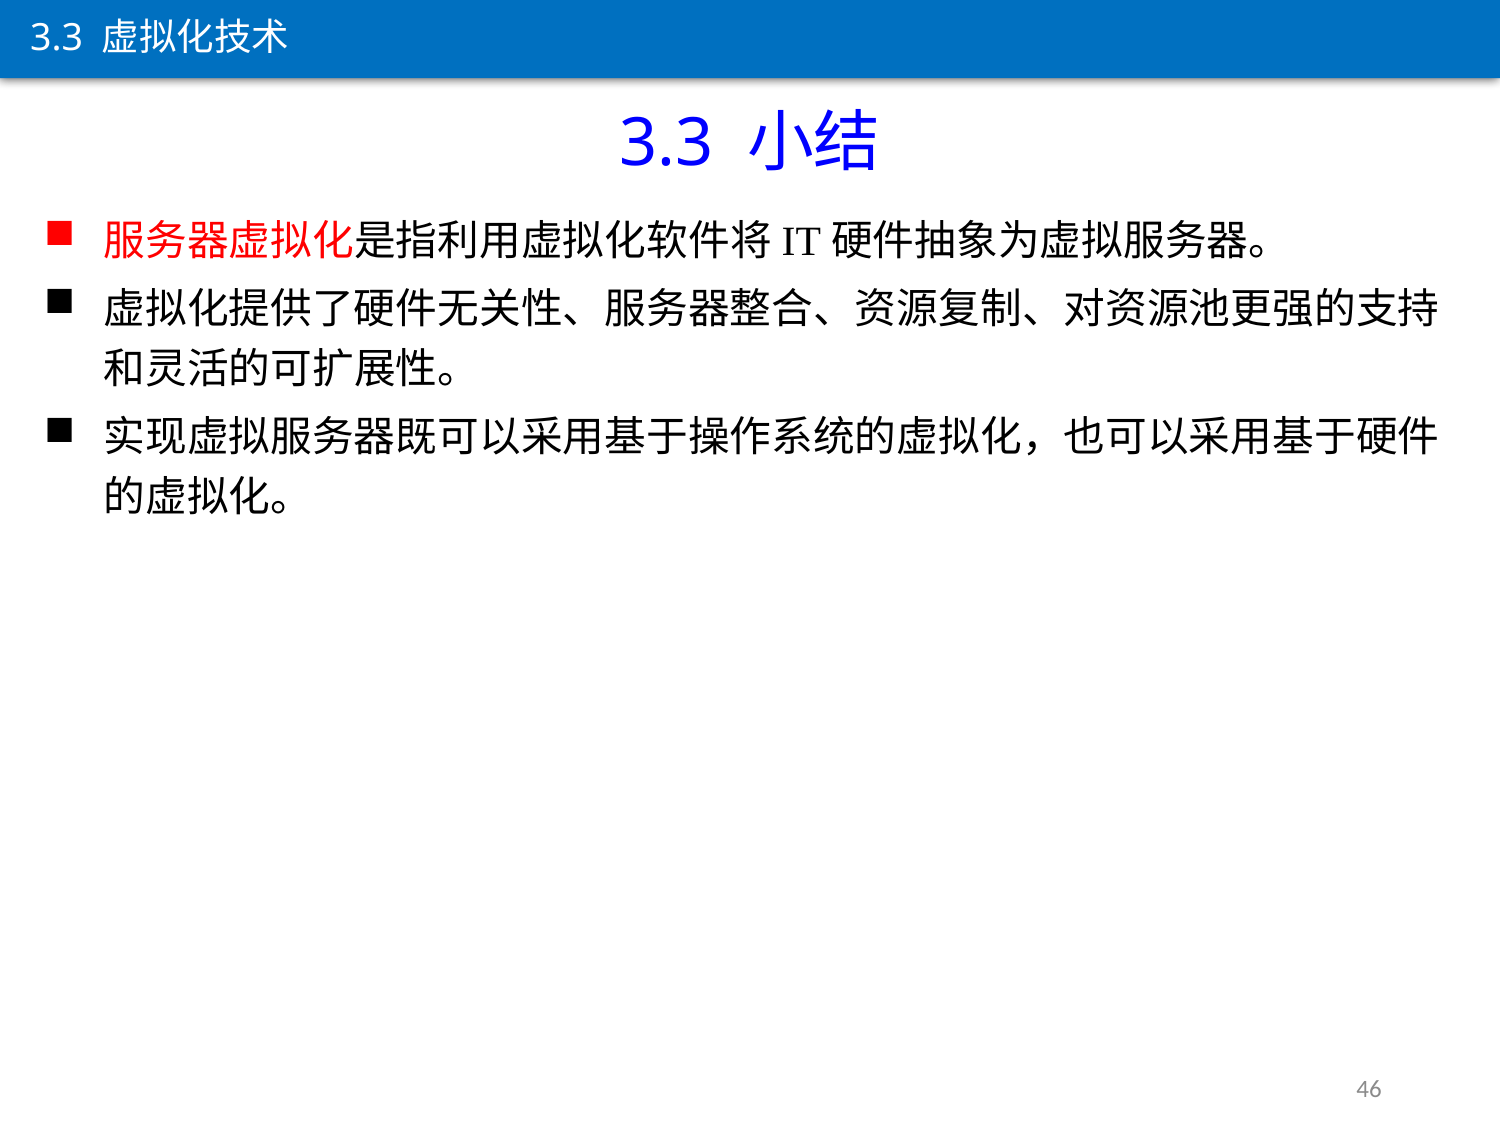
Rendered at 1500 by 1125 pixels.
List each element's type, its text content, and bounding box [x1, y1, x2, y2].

text_box [0, 0, 1500, 79]
slide_number 46 [1059, 1057, 1397, 1118]
text_box 服务器虚拟化是指利用虚拟化软件将IT硬件抽象为虚拟服务器。 虚拟化提供了硬件无关性、服务器整合、资源复制、对资源池更强的支持和灵活的可扩展性。 实现虚拟服务器既可以采用基于操作系统的虚拟化，也可以采用基于硬件的虚拟化。 [29, 196, 1459, 528]
text_box 3.3 小结 [0, 91, 1500, 187]
text_box 3.3 虚拟化技术 [15, 5, 305, 66]
